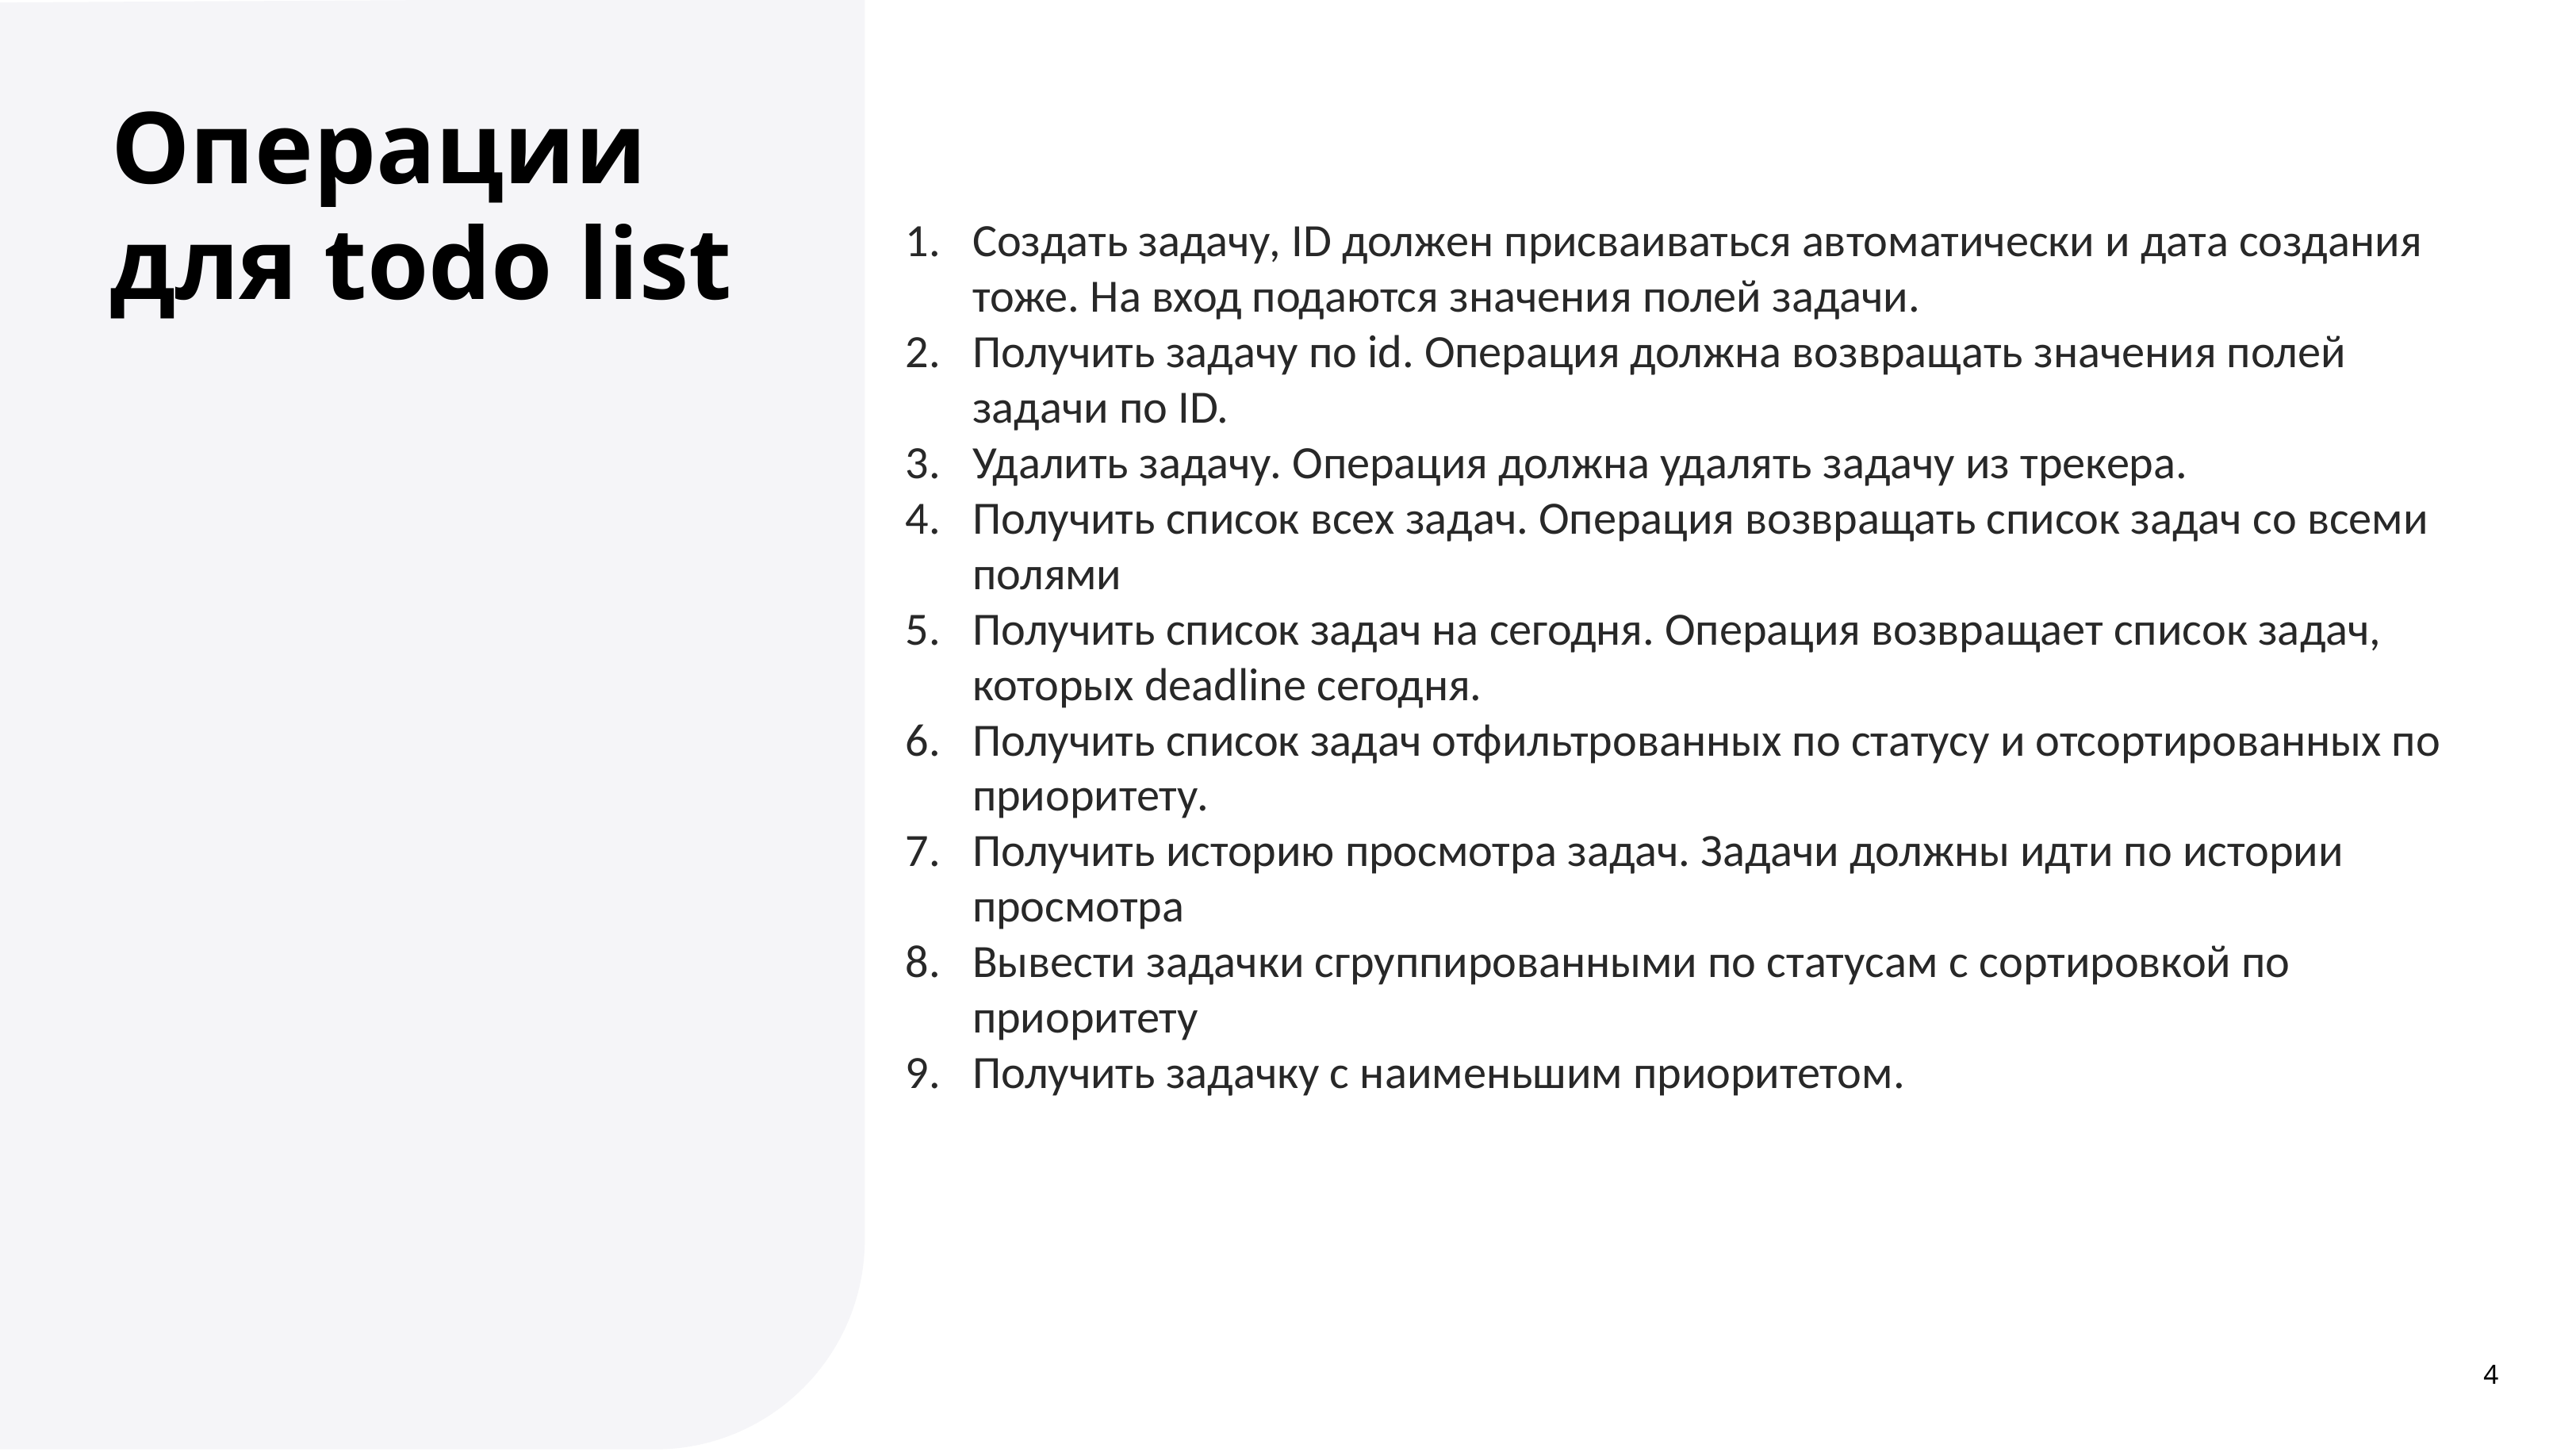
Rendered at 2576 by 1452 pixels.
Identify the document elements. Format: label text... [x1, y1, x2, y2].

list Создать задачу, ID должен присваиваться автоматически и дата создания тоже. На вход подаются значения полей задачи. Получить задачу по id. Операция должна возвращать значения полей задачи по ID. Удалить задачу. Операция должна удалять задачу из трекера. Получить список всех задач. Операция возвращать список задач со всеми полями Получить список задач на сегодня. Операция возвращает список задач, которых deadline сегодня. Получить список задач отфильтрованных по статусу и отсортированных по приоритету. Получить историю просмотра задач. Задачи должны идти по истории просмотра Вывести задачки сгруппированными по статусам c сортировкой по приоритету Получить задачку с наименьшим приоритетом. [905, 209, 2467, 283]
text_box Операции для todo list [109, 87, 813, 452]
slide_number 4 [2409, 1348, 2510, 1404]
